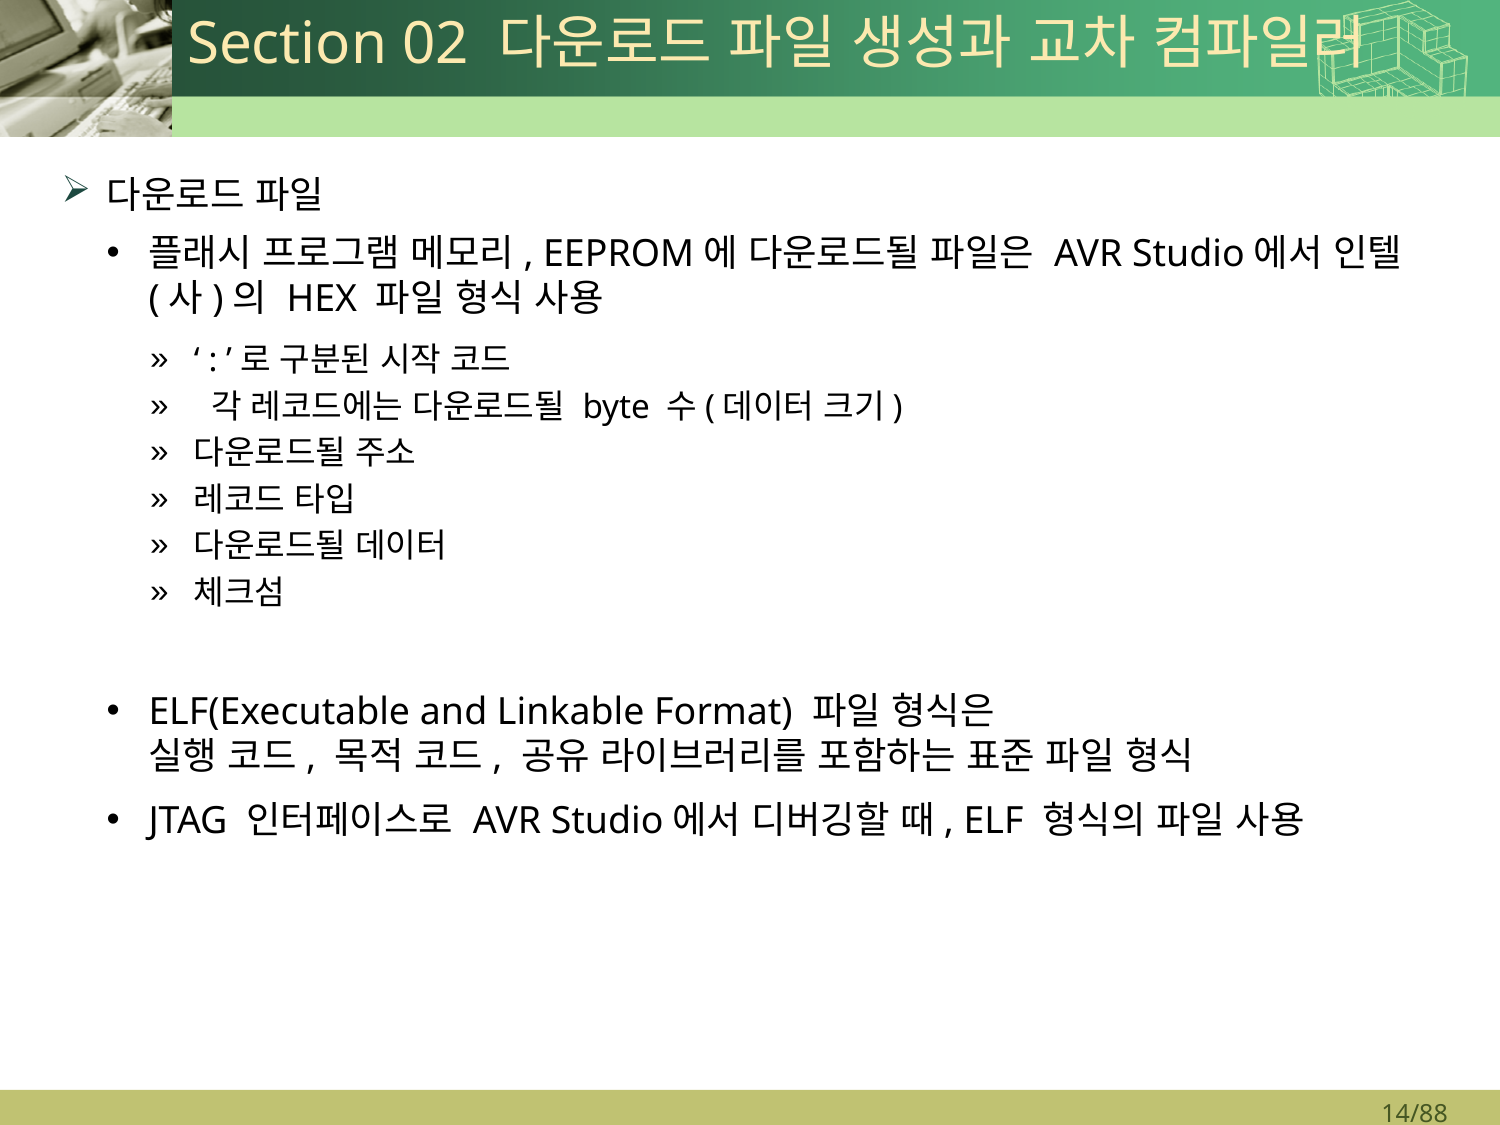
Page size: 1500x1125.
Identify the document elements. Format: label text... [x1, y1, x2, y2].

text_box [0, 0, 1500, 75]
title Section 02 다운로드 파일 생성과 교차 컴파일러 [172, 75, 1500, 94]
picture [0, 75, 1500, 151]
list 다운로드 파일 플래시 프로그램 메모리, EEPROM에 다운로드될 파일은 AVR Studio에서 인텔(사)의 HEX 파일 형식 사용 ‘ : ’로 구분된 시작 코드 각 레코드에는 다운로드될 byte 수(데이터 크기) 다운로드될 주소 레코드 타입 다운로드될 데이터 체크섬 ELF(Executable and Linkable Format) 파일 형식은 실행 코드, 목적 코드, 공유 라이브러리를 포함하는 표준 파일 형식 JTAG 인터페이스로 AVR Studio에서 디버깅할 때, ELF 형식의 파일 사용 [46, 164, 1459, 1067]
